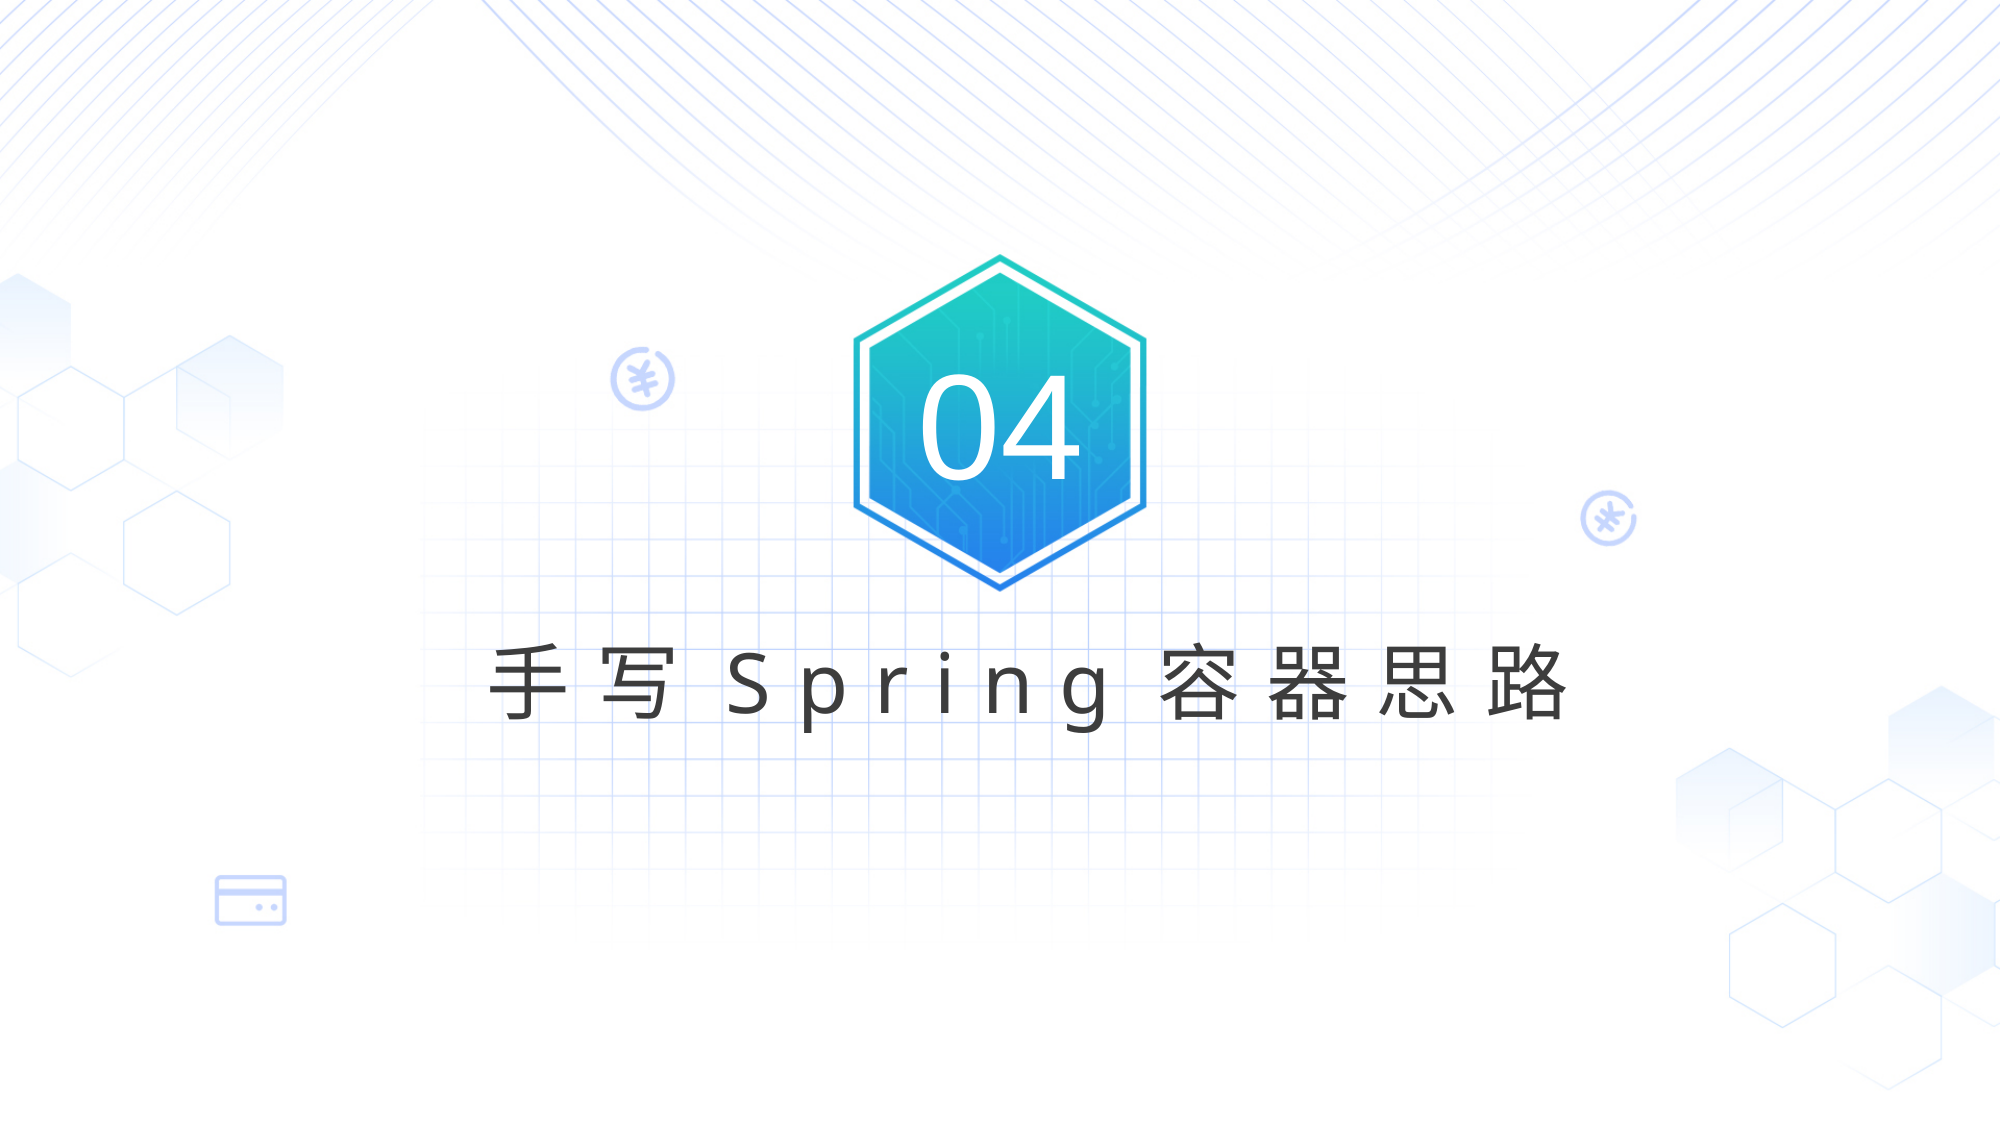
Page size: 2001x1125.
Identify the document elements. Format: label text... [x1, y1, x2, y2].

picture [0, 0, 2000, 1125]
text_box 手写Spring容器思路 [27, 622, 2000, 738]
text_box 04 [902, 321, 1100, 517]
